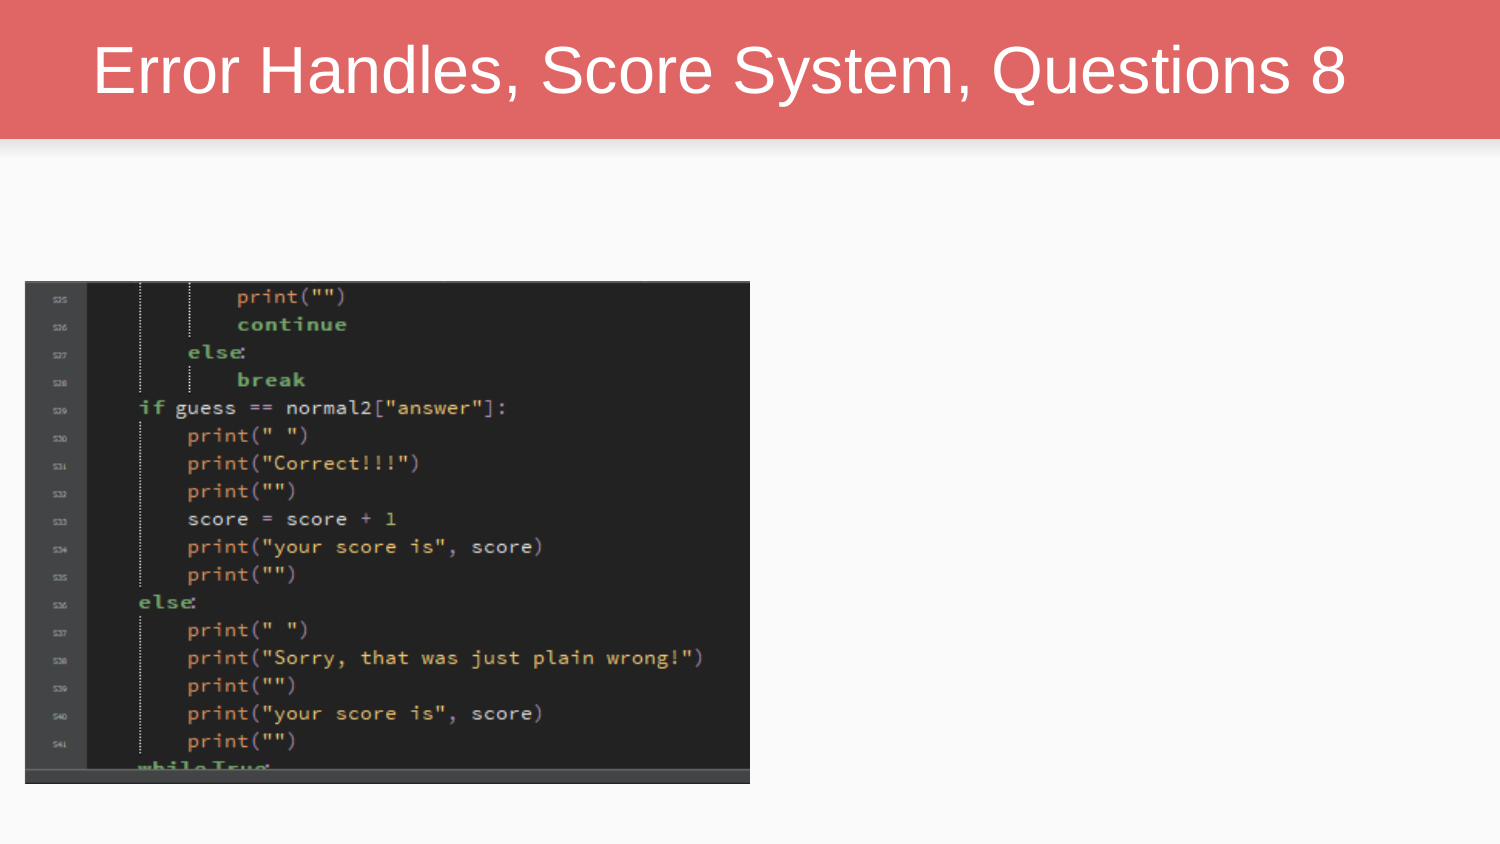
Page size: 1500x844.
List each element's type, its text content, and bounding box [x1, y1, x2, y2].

title Error Handles, Score System, Questions 8 [77, 0, 1427, 123]
picture [24, 281, 751, 784]
